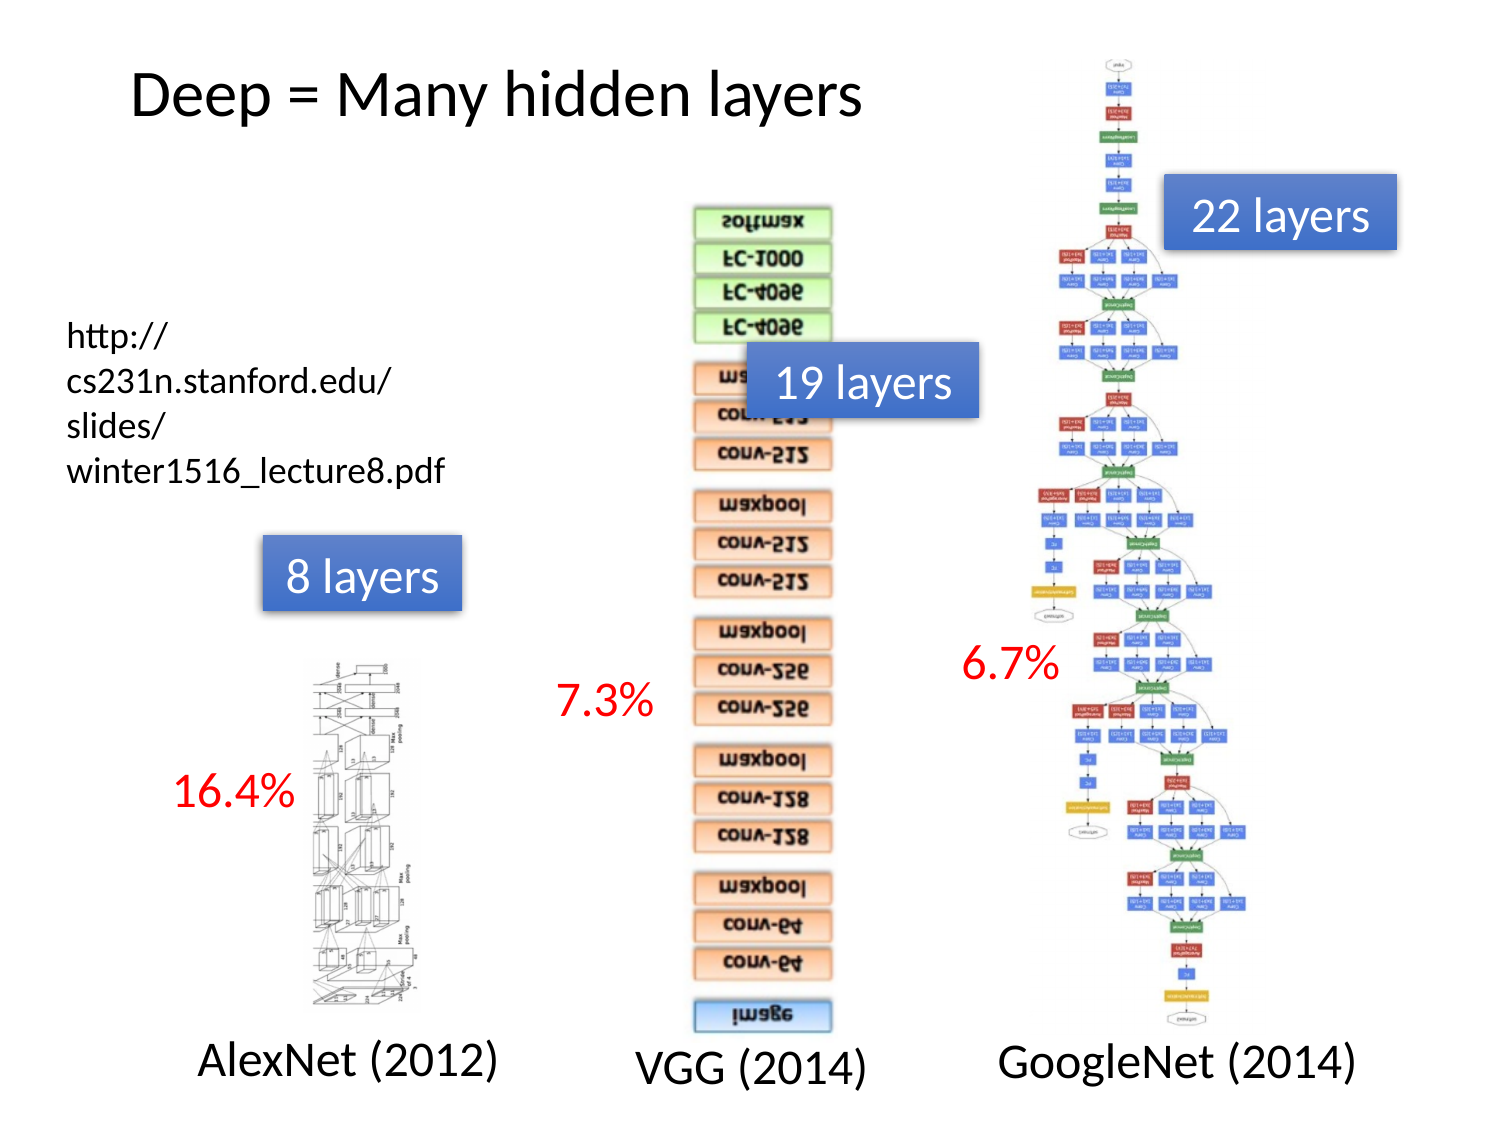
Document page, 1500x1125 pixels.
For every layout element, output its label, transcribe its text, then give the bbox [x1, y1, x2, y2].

text_box Deep = Many hidden layers [60, 42, 935, 138]
picture [184, 659, 540, 1012]
text_box 7.3% [500, 658, 681, 734]
text_box 16.4% [129, 749, 338, 825]
text_box 8 layers [262, 535, 463, 611]
text_box 22 layers [1164, 174, 1397, 250]
text_box 6.7% [906, 665, 1115, 697]
picture [660, 60, 1500, 1043]
text_box GoogleNet (2014) [976, 1021, 1379, 1097]
text_box http://cs231n.stanford.edu/slides/winter1516_lecture8.pdf [51, 304, 463, 499]
text_box 19 layers [838, 342, 980, 418]
text_box AlexNet (2012) [146, 1019, 551, 1095]
text_box VGG (2014) [598, 1026, 906, 1102]
